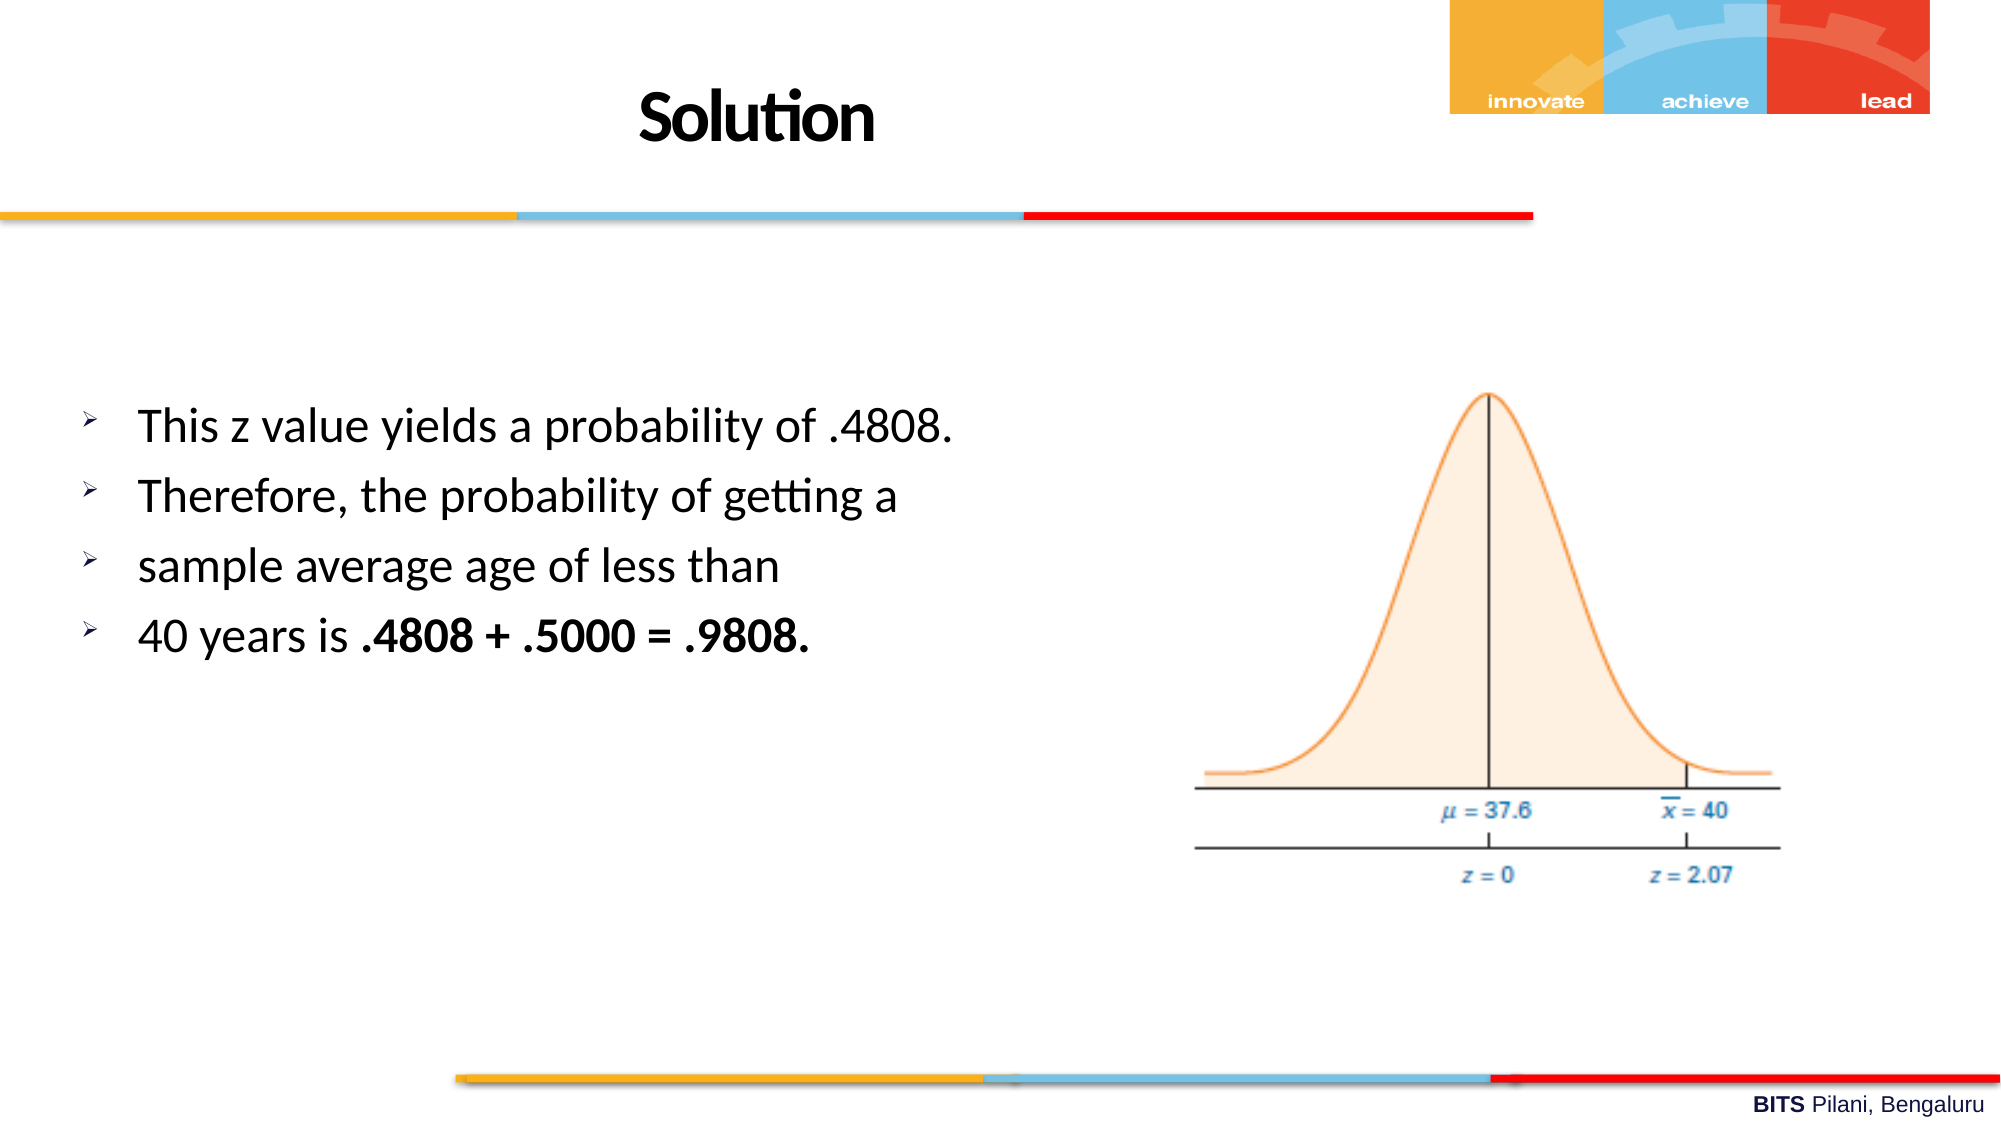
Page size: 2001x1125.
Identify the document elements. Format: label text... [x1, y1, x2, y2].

list Solution [66, 24, 1450, 213]
picture [1193, 372, 1835, 905]
picture [1449, 0, 1930, 114]
list This z value yields a probability of .4808. Therefore, the probability of getting a sample average age of less than 40 years is .4808 + .5000 = .9808. [66, 245, 1927, 988]
